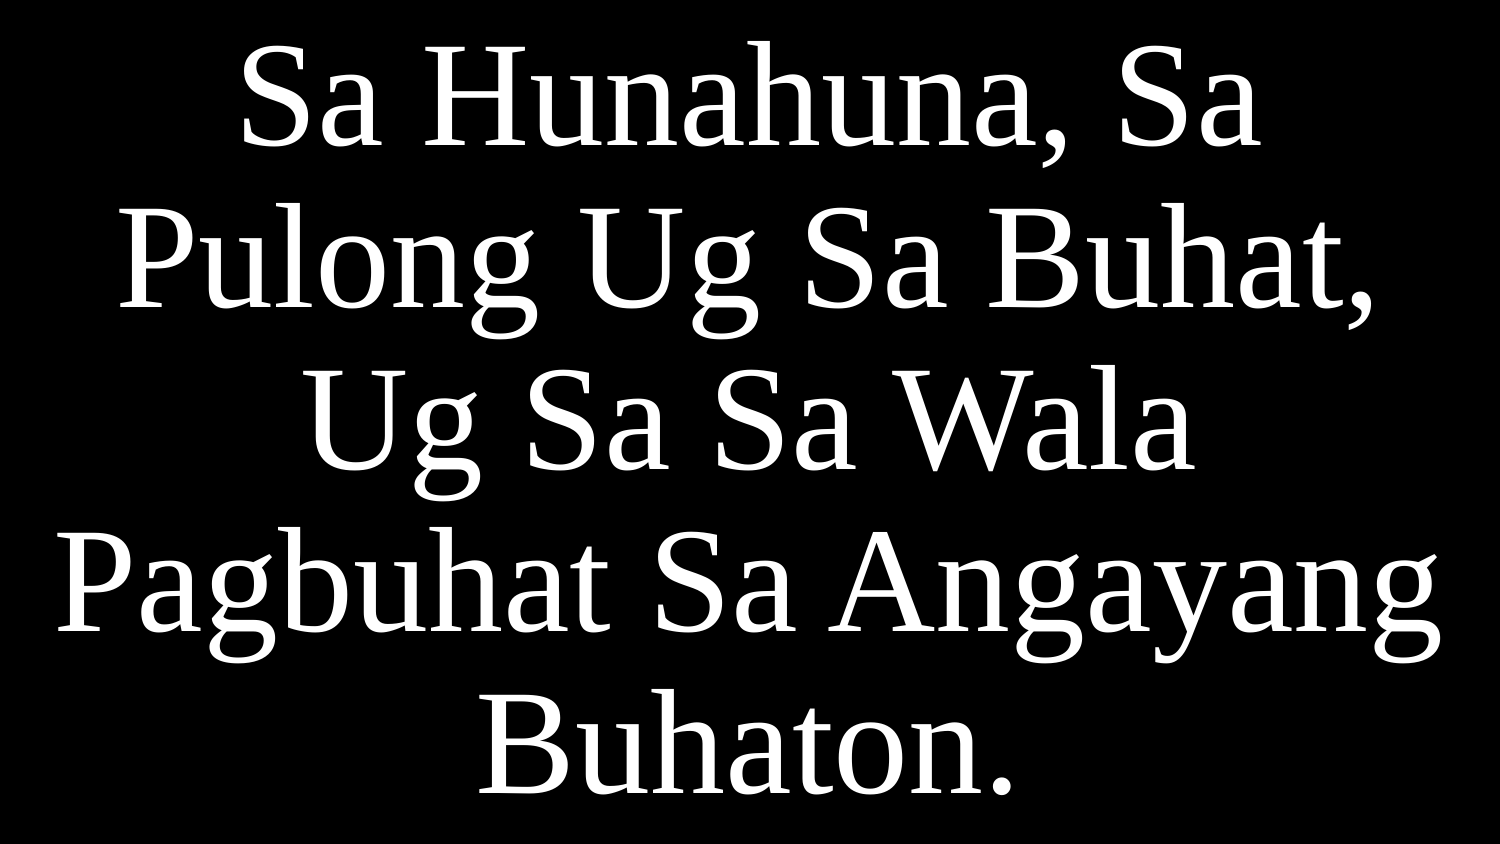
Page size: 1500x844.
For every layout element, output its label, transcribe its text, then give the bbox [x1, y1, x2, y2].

title Sa Hunahuna, Sa Pulong Ug Sa Buhat, Ug Sa Sa Wala Pagbuhat Sa Angayang Buhaton. [19, 17, 1479, 825]
